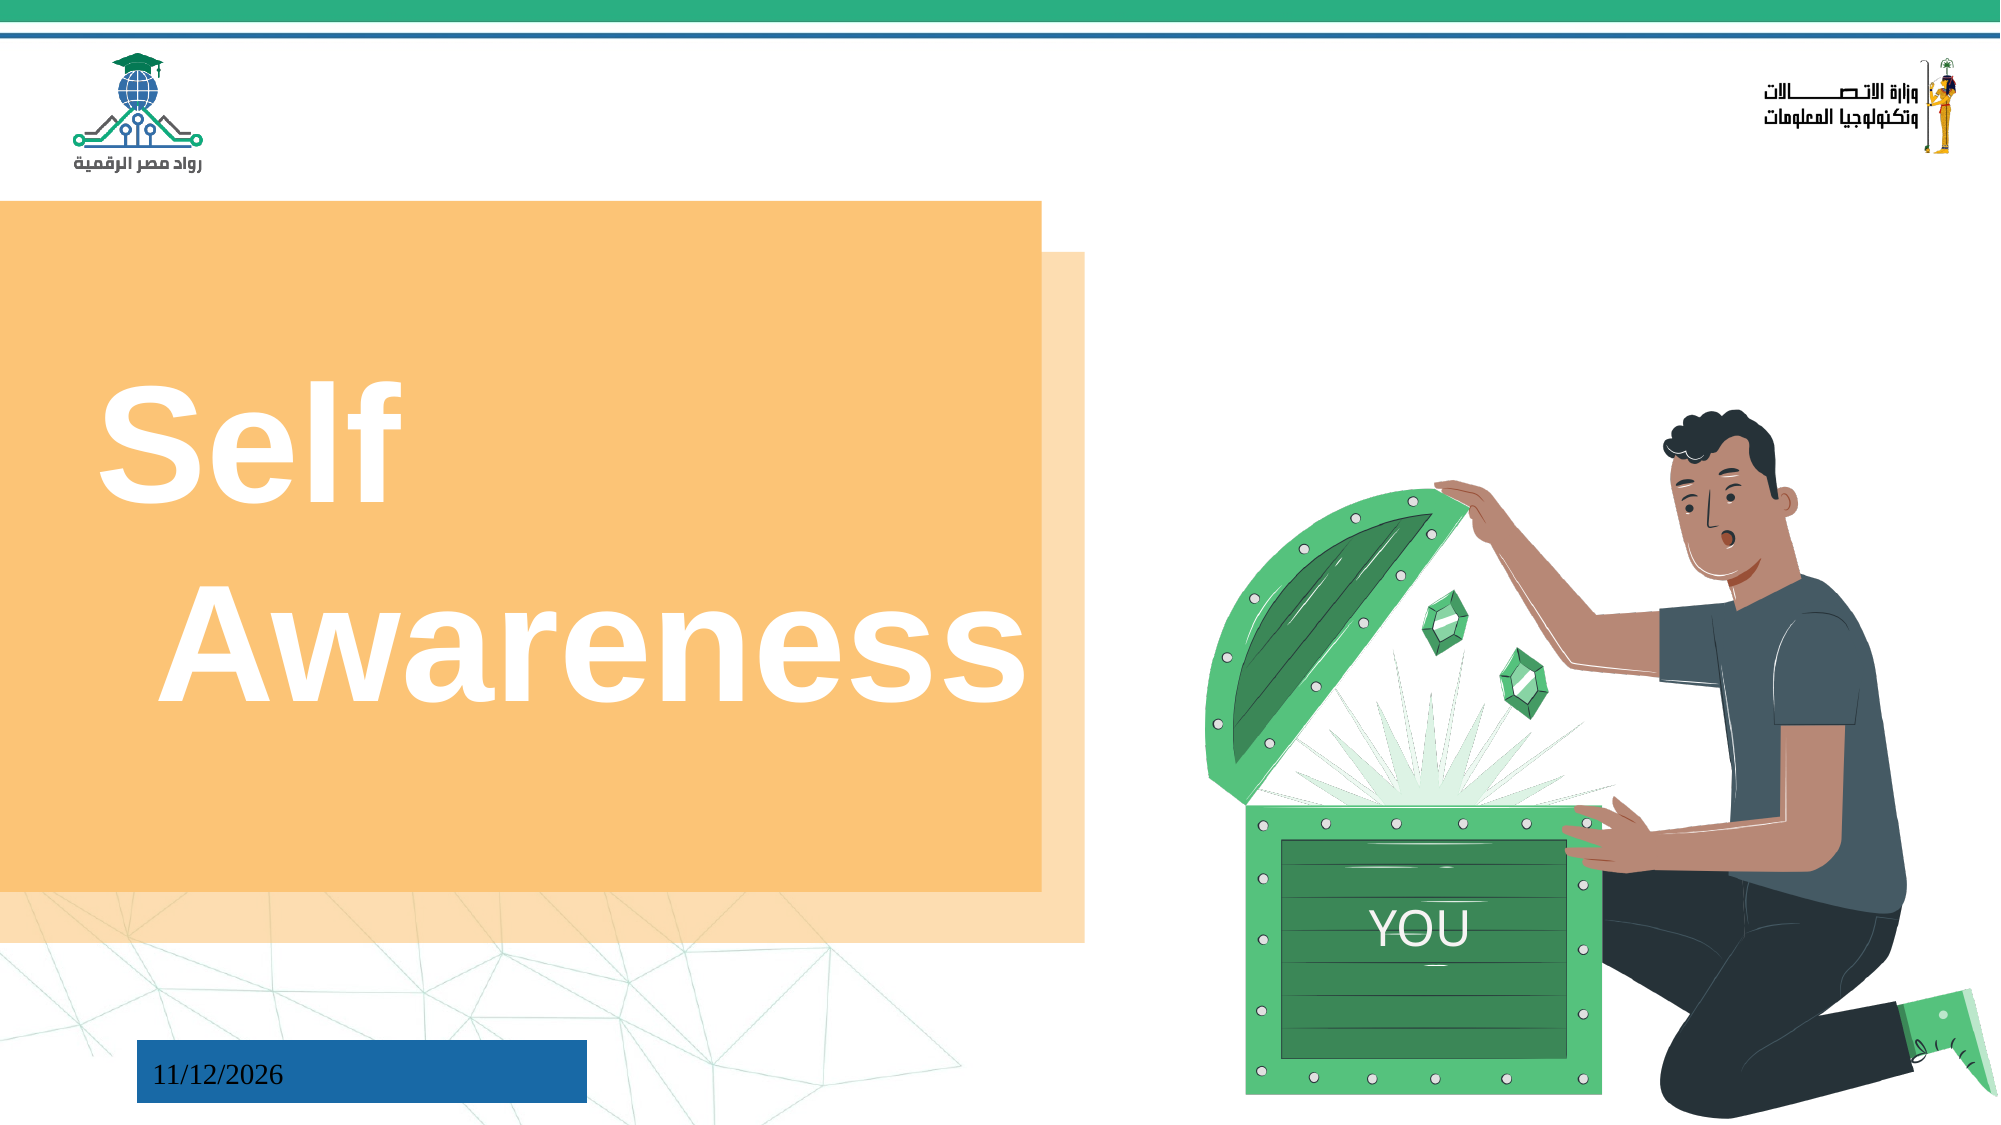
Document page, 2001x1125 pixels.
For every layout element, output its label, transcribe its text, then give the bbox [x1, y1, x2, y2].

picture [0, 0, 2000, 1125]
text_box Self [80, 328, 879, 544]
text_box [0, 200, 1042, 892]
text_box Awareness [139, 526, 1053, 742]
text_box [0, 251, 1085, 943]
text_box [1156, 358, 2000, 1125]
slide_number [137, 1042, 588, 1103]
